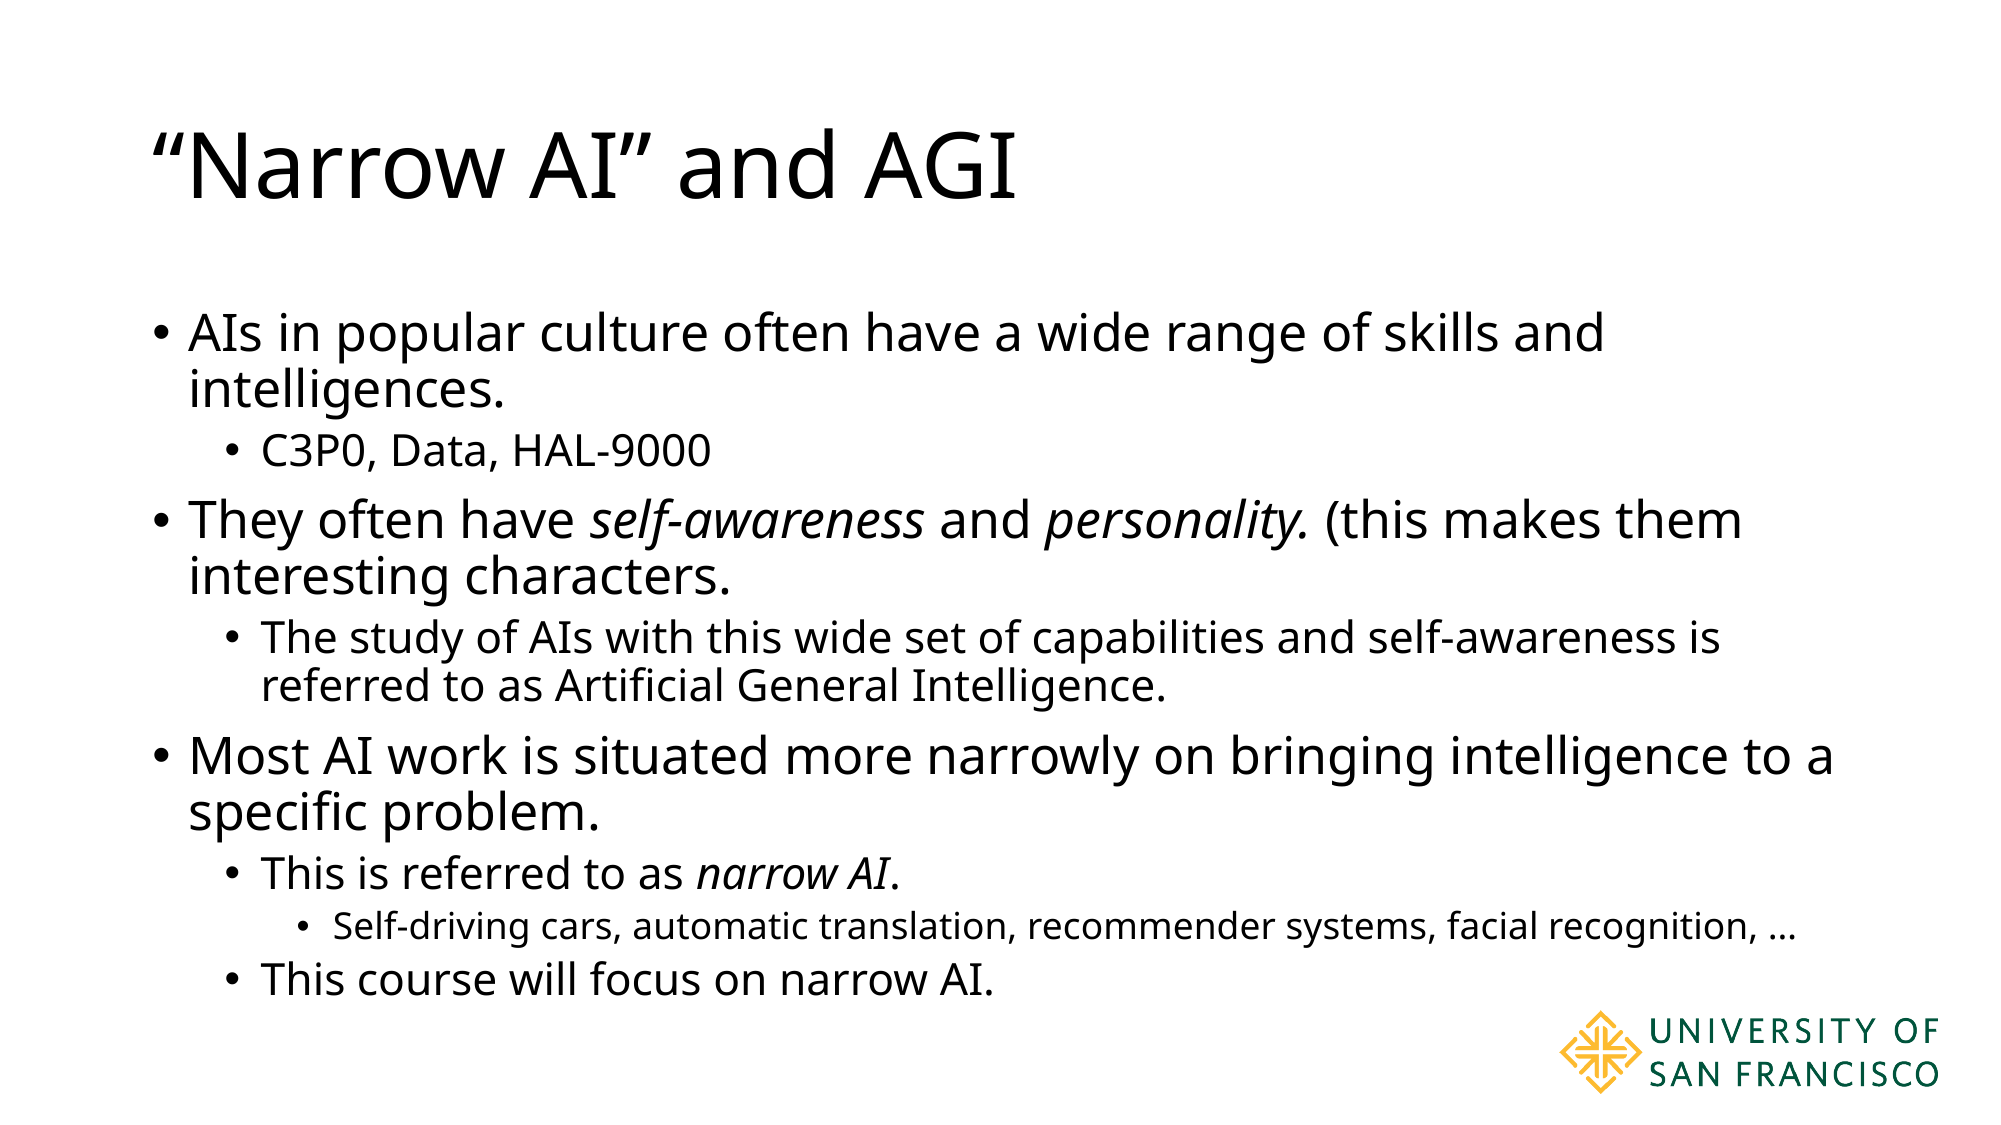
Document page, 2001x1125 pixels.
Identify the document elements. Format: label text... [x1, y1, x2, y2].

list AIs in popular culture often have a wide range of skills and intelligences. C3P0, Data, HAL-9000 They often have self-awareness and personality. (this makes them interesting characters. The study of AIs with this wide set of capabilities and self-awareness is referred to as Artificial General Intelligence. Most AI work is situated more narrowly on bringing intelligence to a specific problem. This is referred to as narrow AI. Self-driving cars, automatic translation, recommender systems, facial recognition, … This course will focus on narrow AI. [137, 299, 1863, 1014]
title “Narrow AI” and AGI [137, 59, 1863, 278]
picture [1559, 1010, 1938, 1094]
